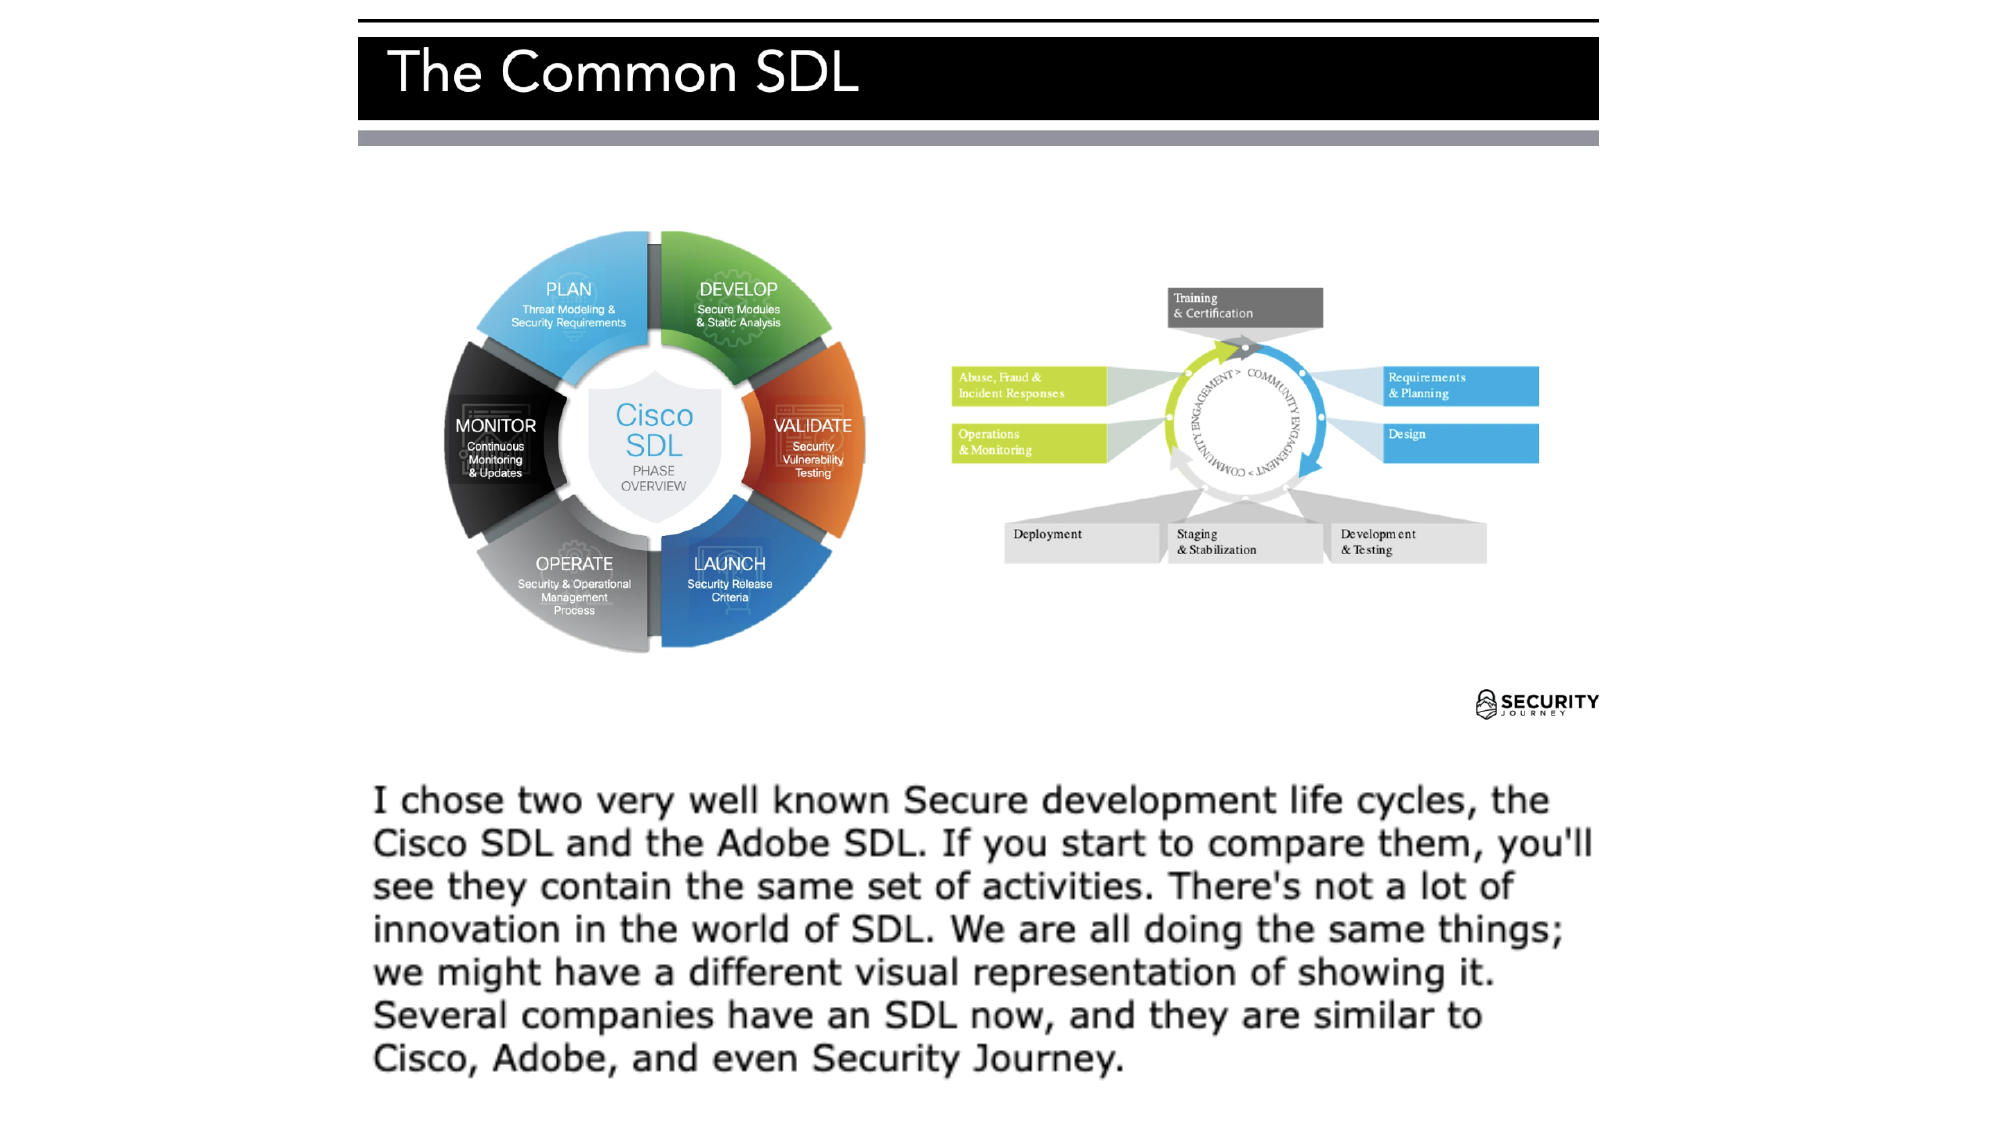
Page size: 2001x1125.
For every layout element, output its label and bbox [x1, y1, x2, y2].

picture [358, 0, 1632, 1117]
